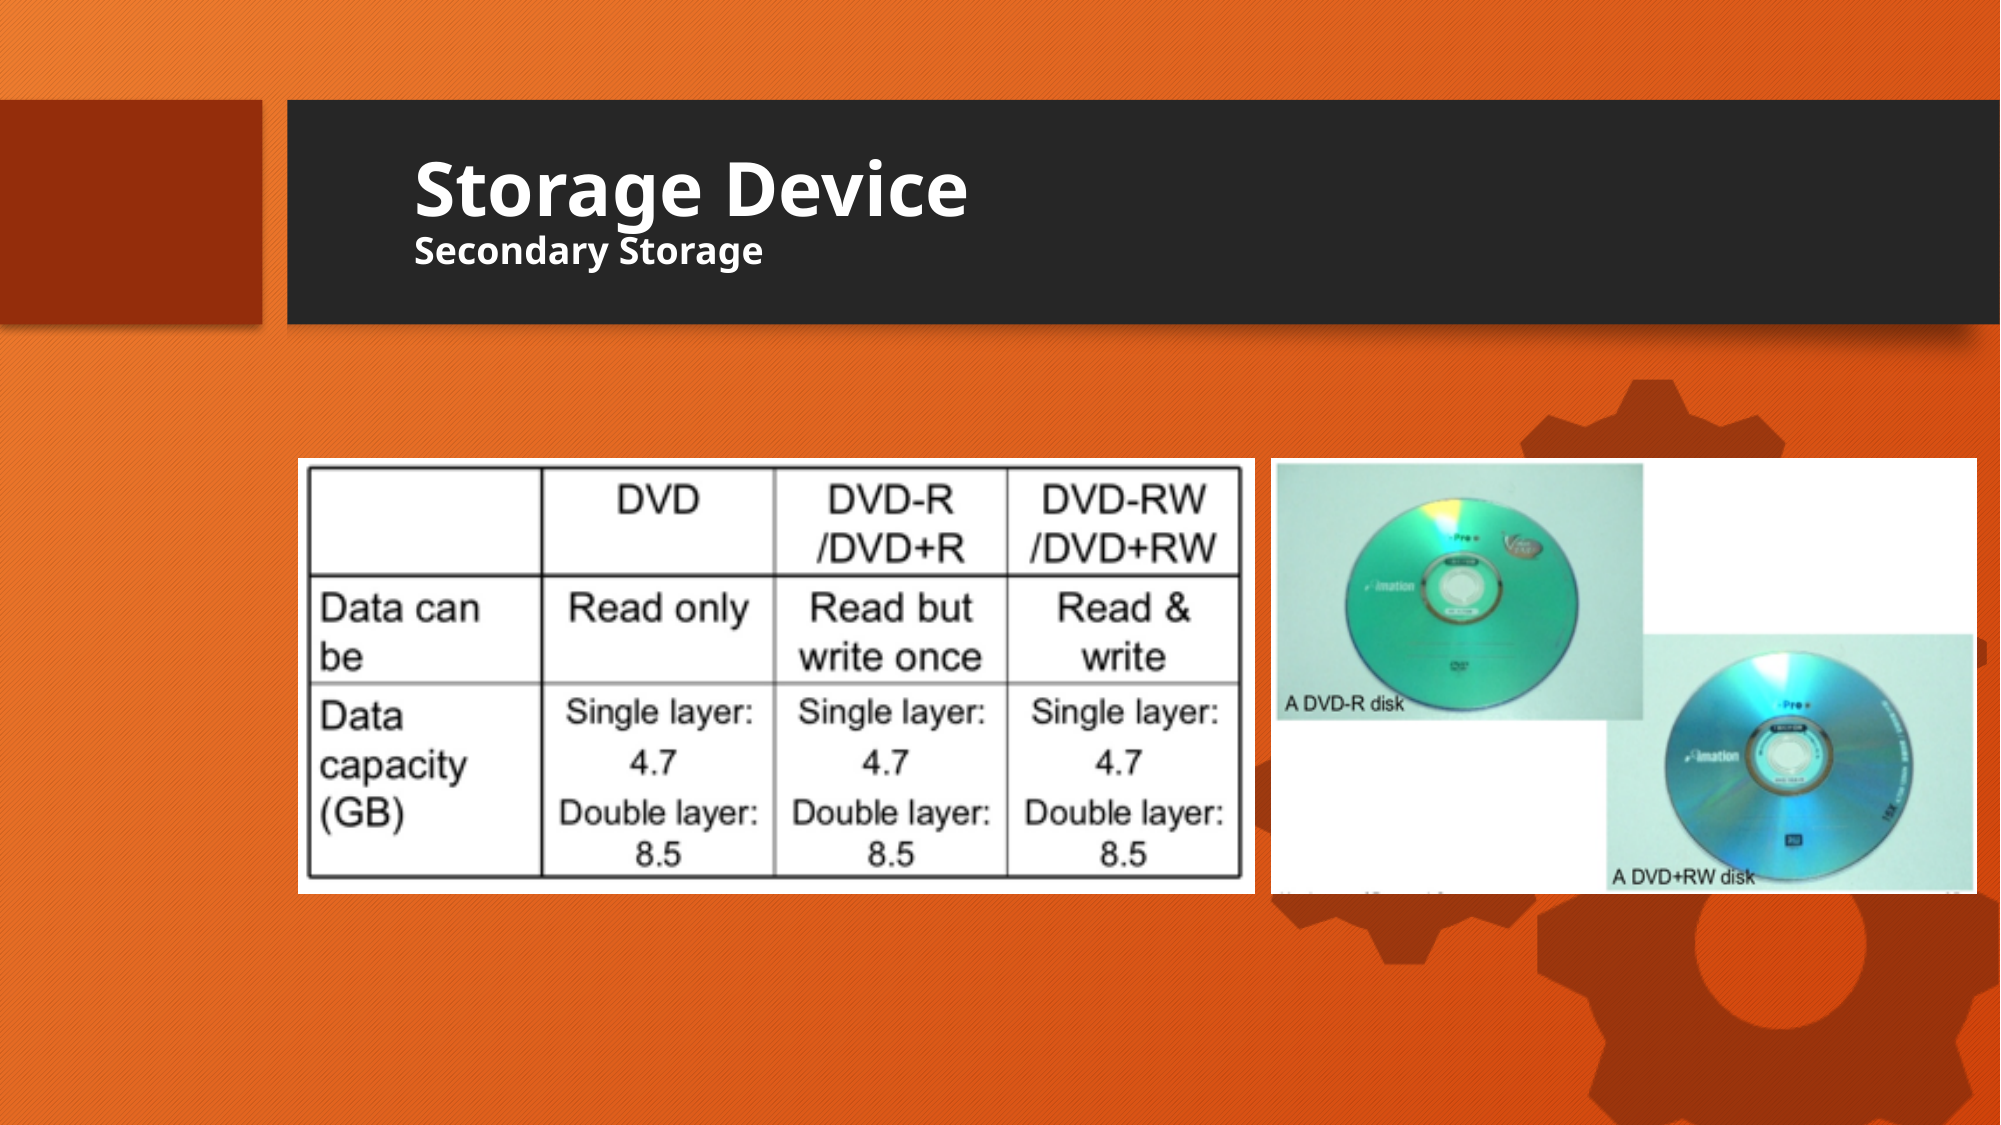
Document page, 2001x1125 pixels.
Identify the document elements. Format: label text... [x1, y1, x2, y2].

picture [287, 325, 2001, 1125]
title Storage Device Secondary Storage [399, 123, 1977, 301]
